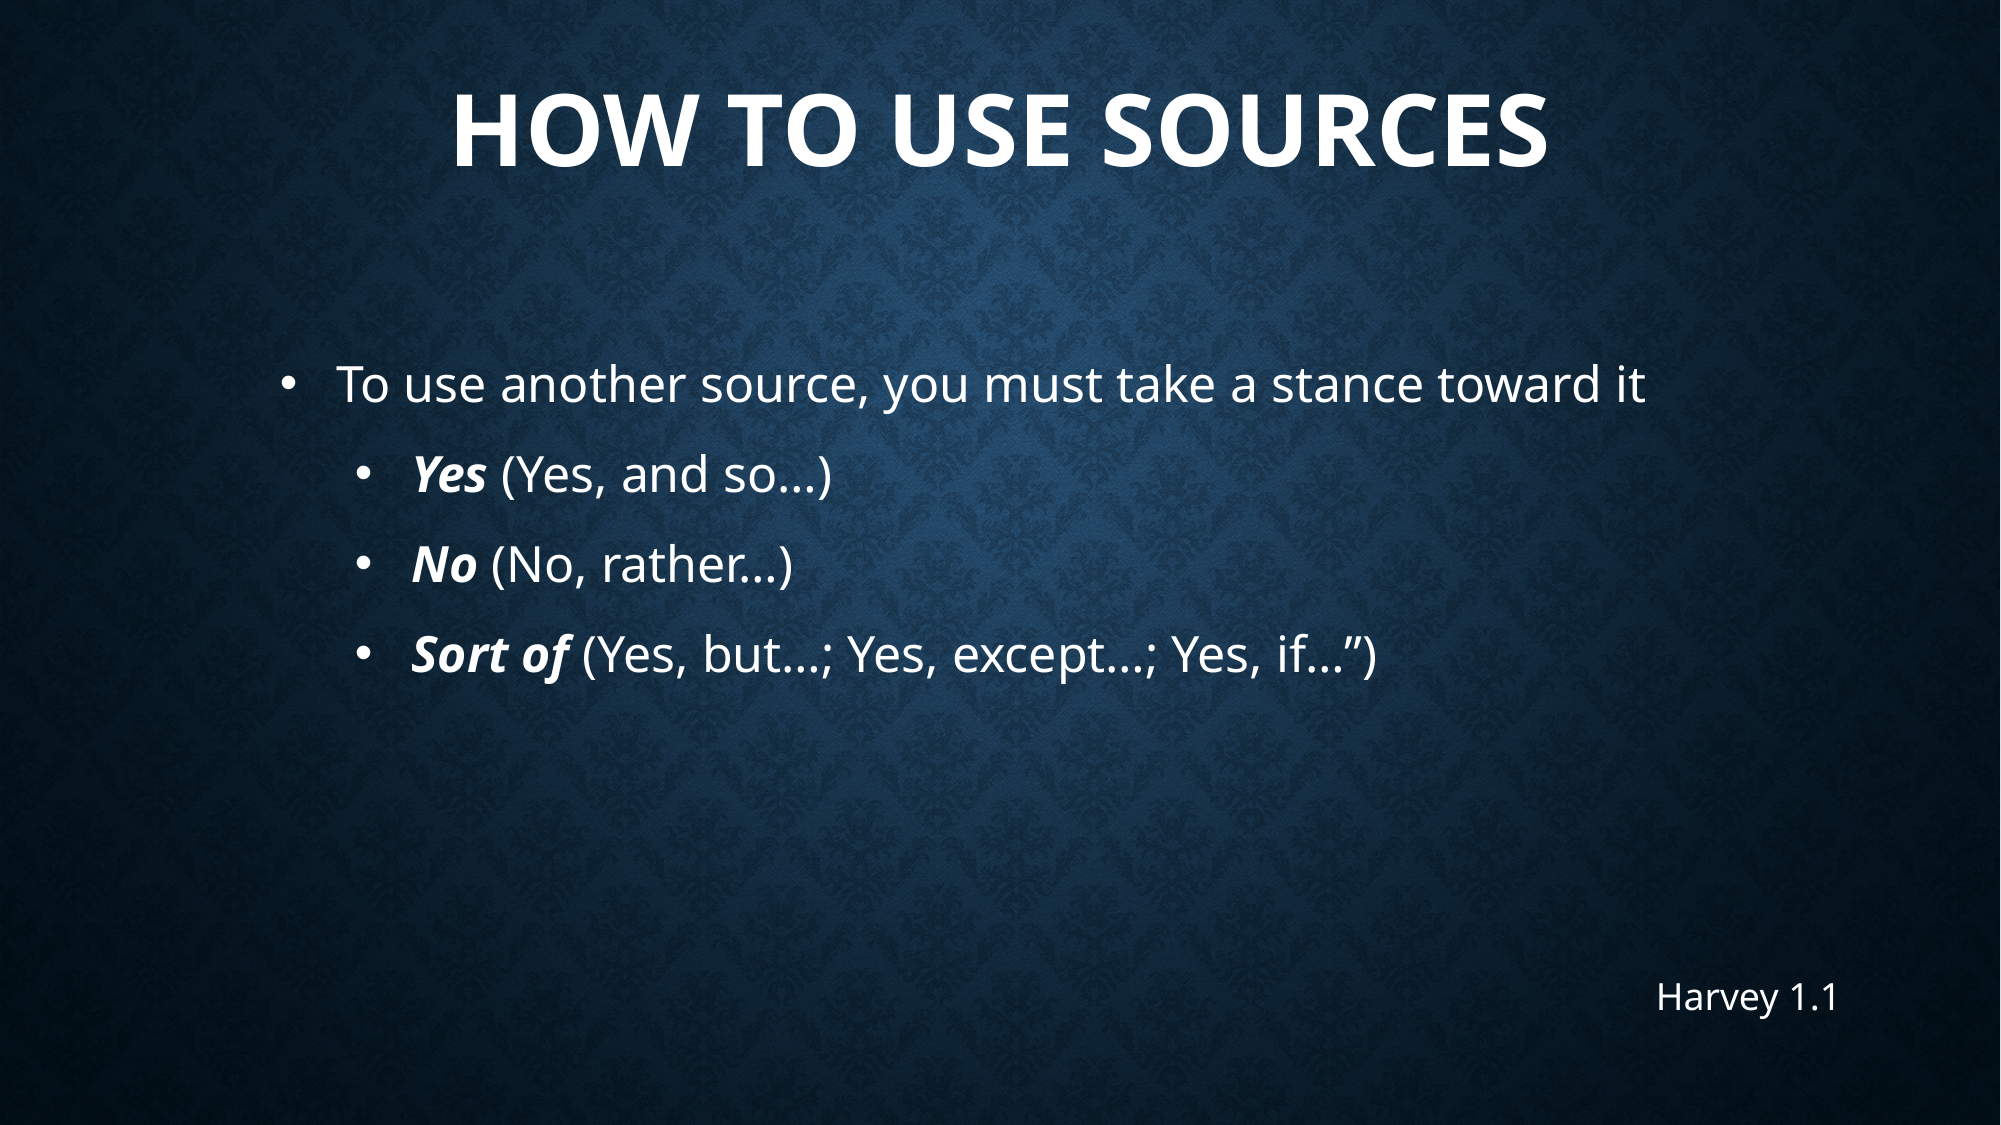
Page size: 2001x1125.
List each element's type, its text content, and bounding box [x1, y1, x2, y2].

text_box Harvey 1.1 [1641, 965, 1857, 1026]
title How to use Sources [143, 0, 1857, 316]
text_box To use another source, you must take a stance toward it Yes (Yes, and so…) No (No, rather…) Sort of (Yes, but…; Yes, except…; Yes, if…”) [265, 315, 1795, 781]
